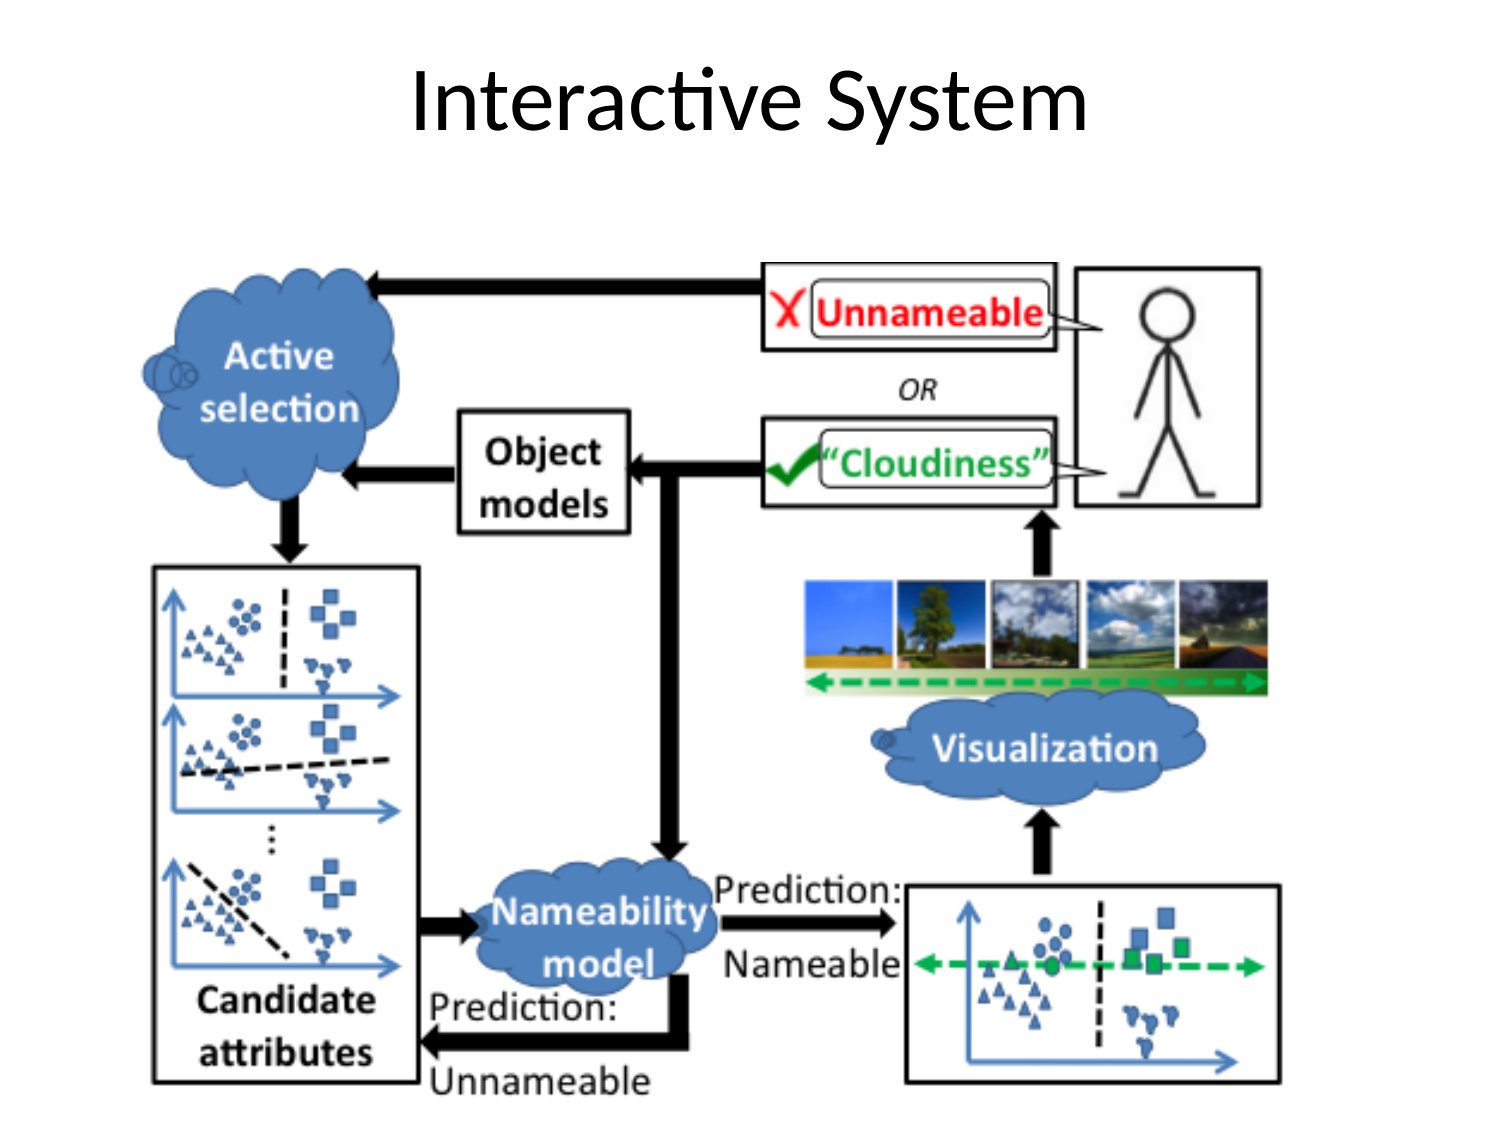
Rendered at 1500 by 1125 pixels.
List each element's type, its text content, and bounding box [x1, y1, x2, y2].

picture [137, 262, 1290, 1100]
title Interactive System [75, 0, 1425, 188]
